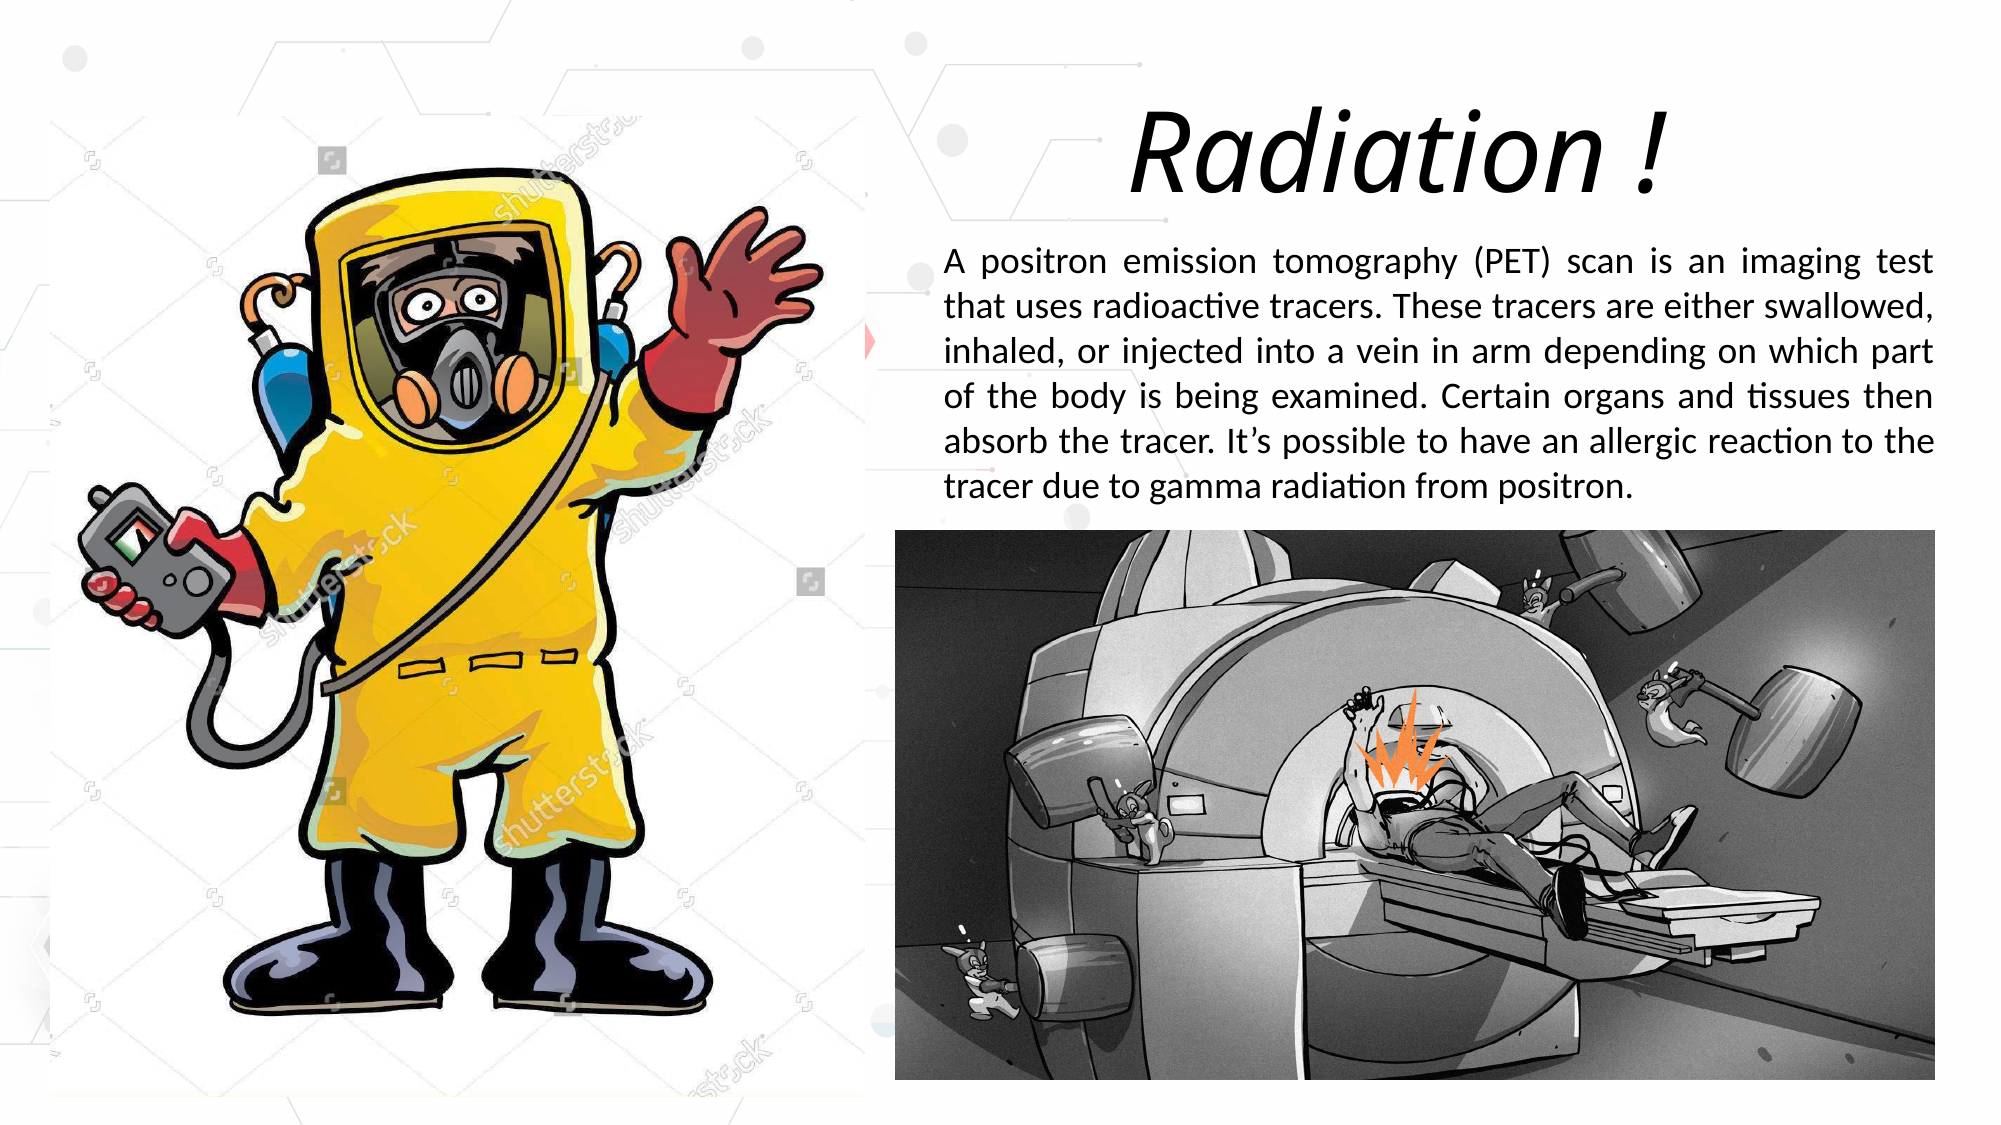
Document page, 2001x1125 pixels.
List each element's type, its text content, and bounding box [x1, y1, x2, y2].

picture [895, 530, 1935, 1080]
picture [49, 116, 865, 1097]
text_box Radiation ! [1024, 72, 2000, 223]
text_box A positron emission tomography (PET) scan is an imaging test that uses radioactive tracers. These tracers are either swallowed, inhaled, or injected into a vein in arm depending on which part of the body is being examined. Certain organs and tissues then absorb the tracer. It’s possible to have an allergic reaction to the tracer due to gamma radiation from positron. [928, 229, 1950, 514]
